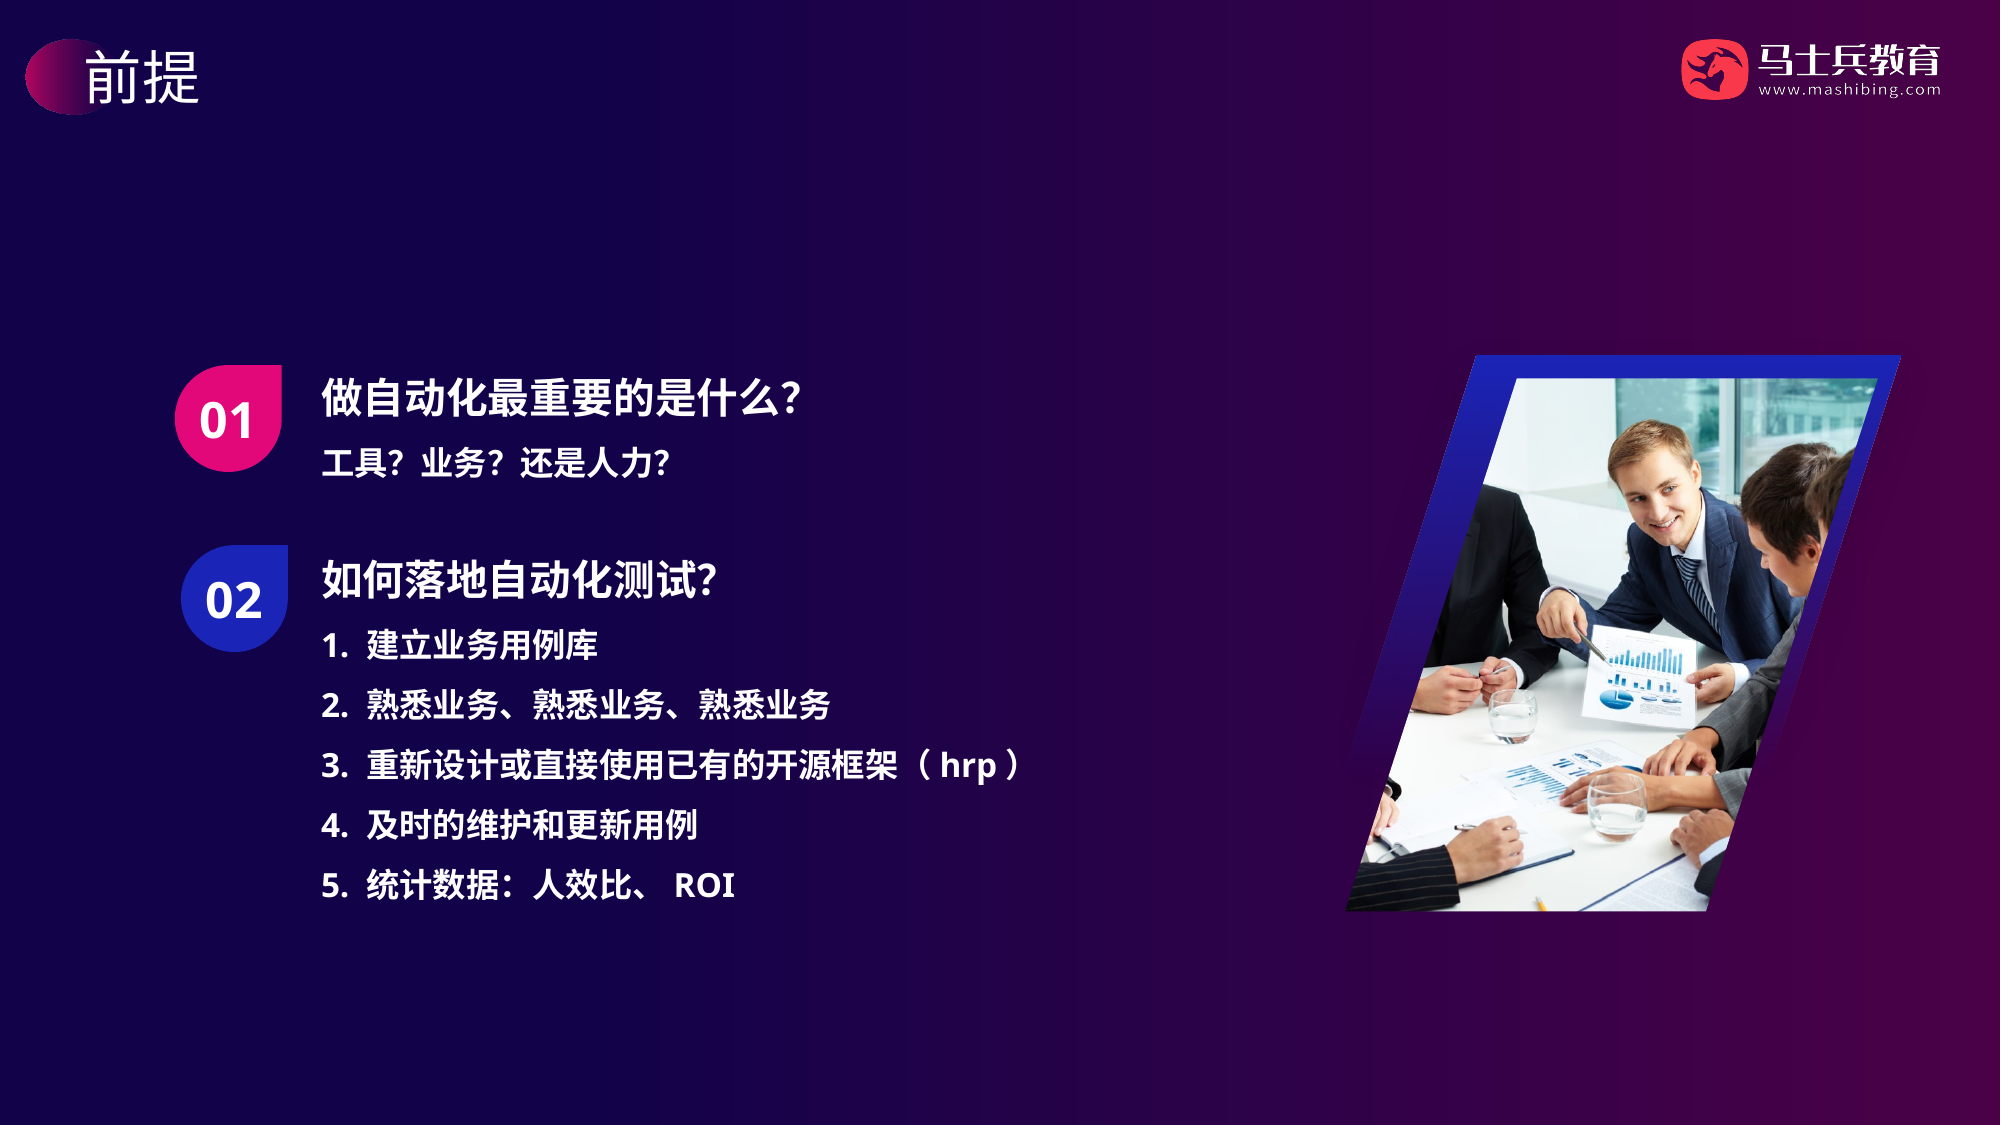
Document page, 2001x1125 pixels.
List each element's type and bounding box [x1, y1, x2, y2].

text_box [1340, 355, 1901, 912]
text_box [180, 520, 1363, 653]
picture [1681, 39, 1940, 100]
text_box [174, 338, 1363, 472]
text_box [25, 33, 554, 120]
